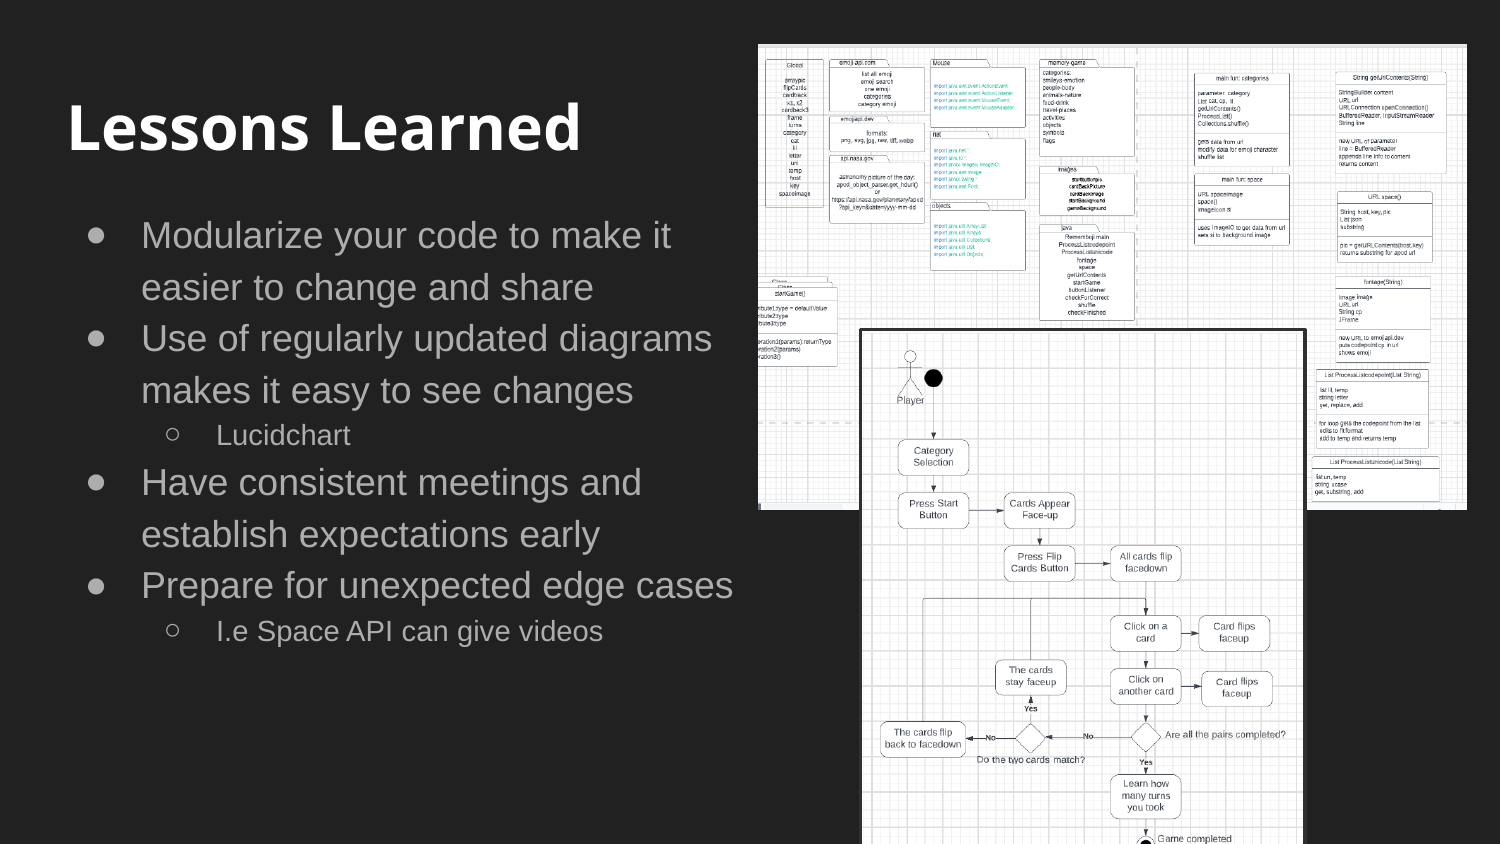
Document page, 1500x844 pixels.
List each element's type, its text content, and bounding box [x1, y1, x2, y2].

list Modularize your code to make it easier to change and share Use of regularly updated diagrams makes it easy to see changes Lucidchart Have consistent meetings and establish expectations early Prepare for unexpected edge cases I.e Space API can give videos [51, 189, 750, 750]
title Lessons Learned [51, 72, 752, 167]
picture [758, 44, 1467, 844]
